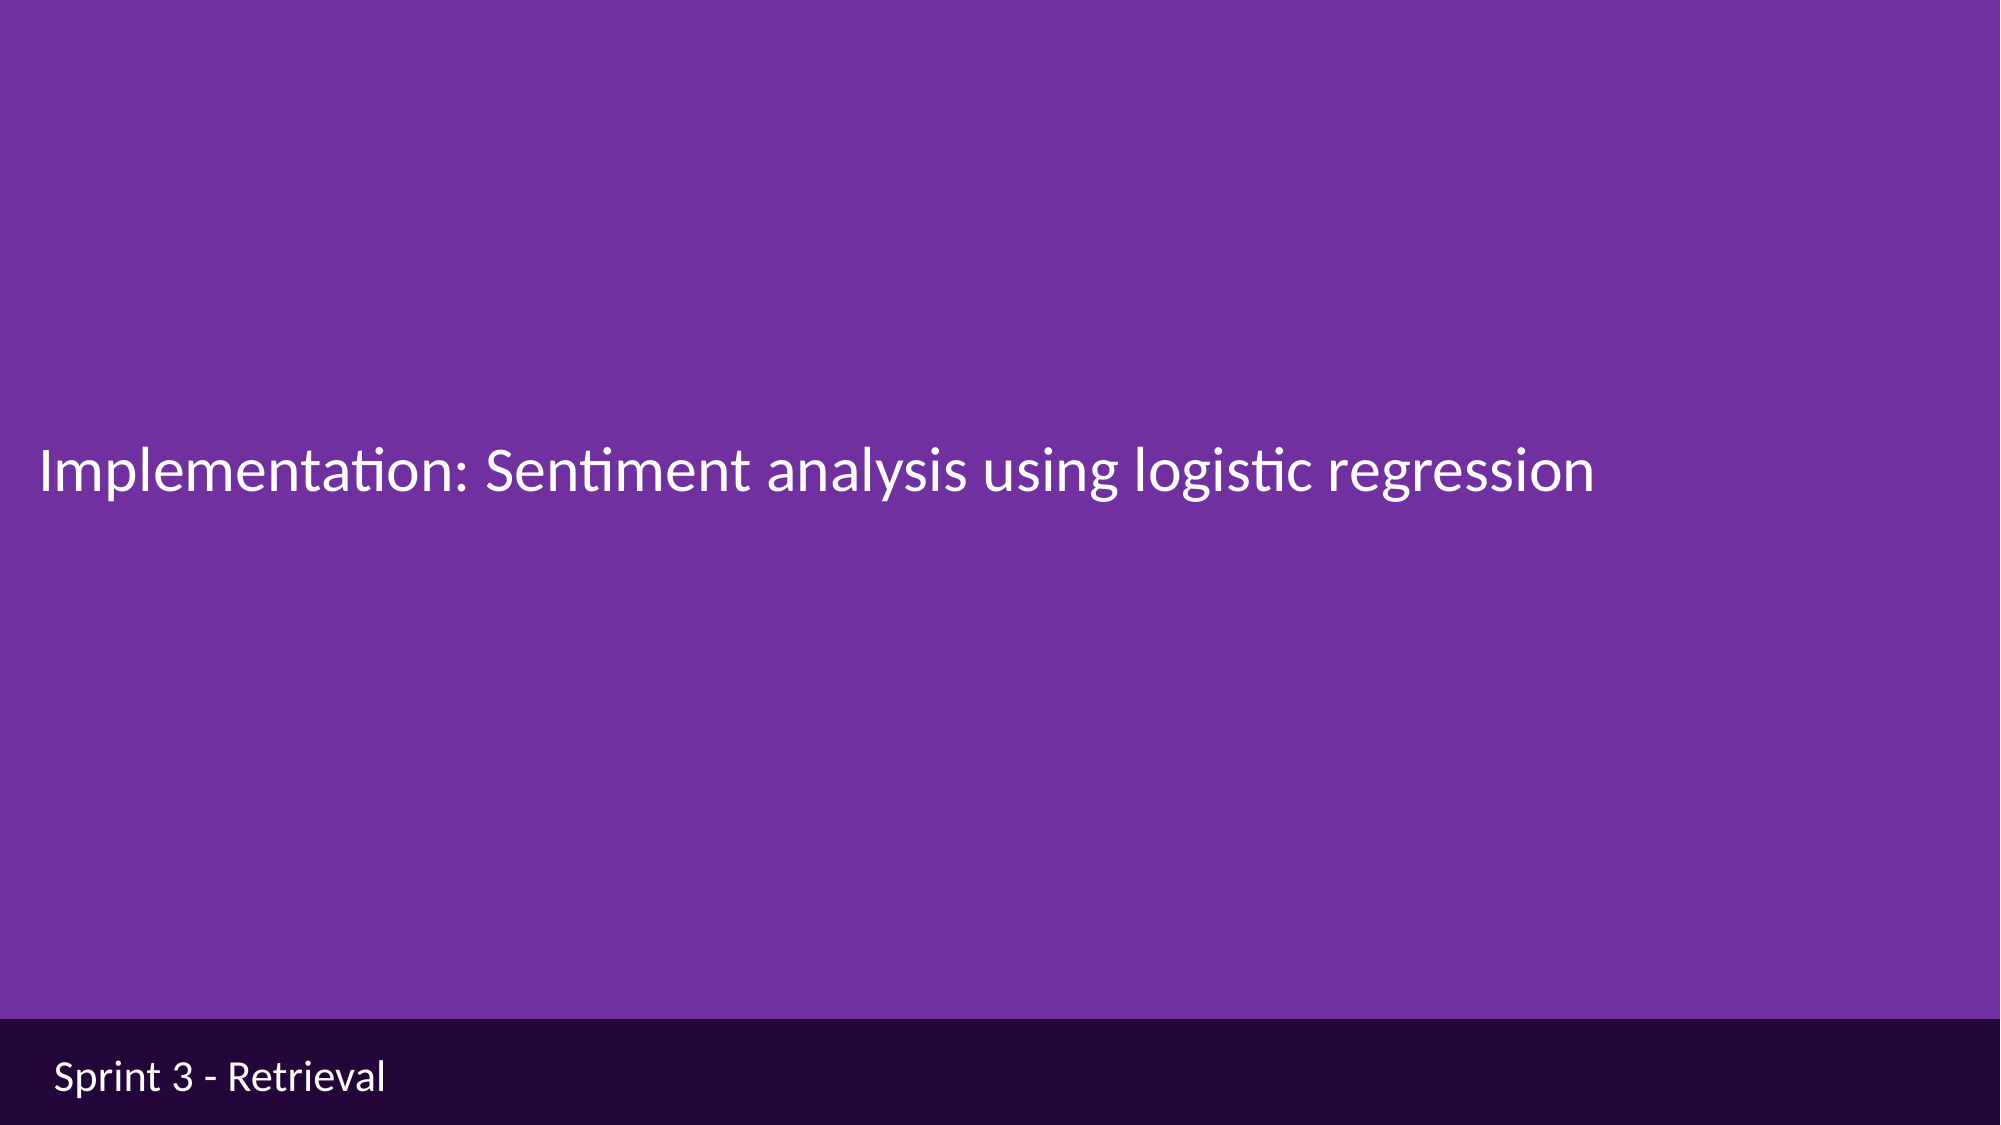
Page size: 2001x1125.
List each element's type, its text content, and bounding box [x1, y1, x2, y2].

text_box [0, 1018, 2000, 1125]
text_box Sprint 3 - Retrieval [39, 1039, 544, 1108]
text_box Implementation: Sentiment analysis using logistic regression [23, 420, 1824, 563]
text_box [0, 0, 2000, 1018]
